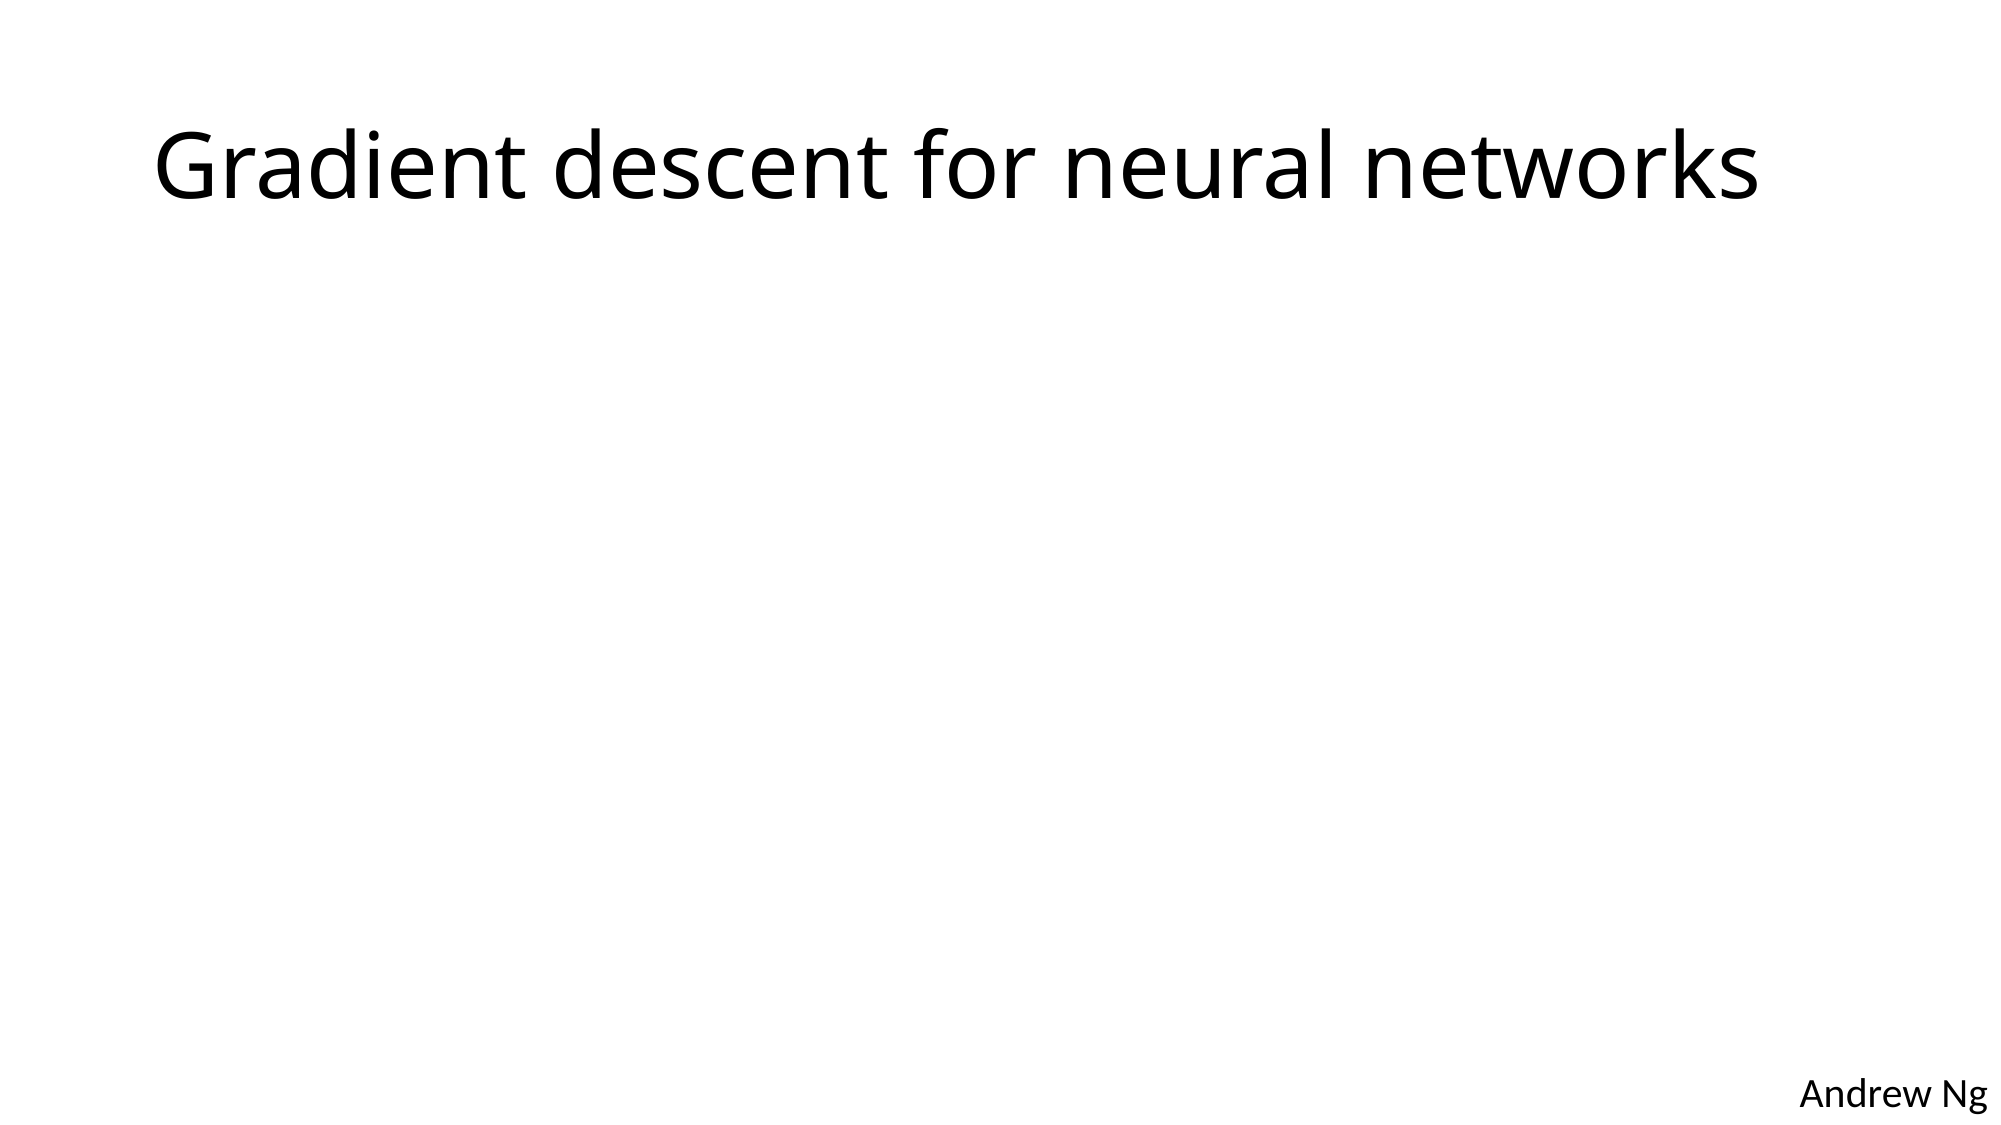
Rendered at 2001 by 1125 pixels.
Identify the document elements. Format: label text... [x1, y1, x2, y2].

title Gradient descent for neural networks [137, 59, 1863, 278]
